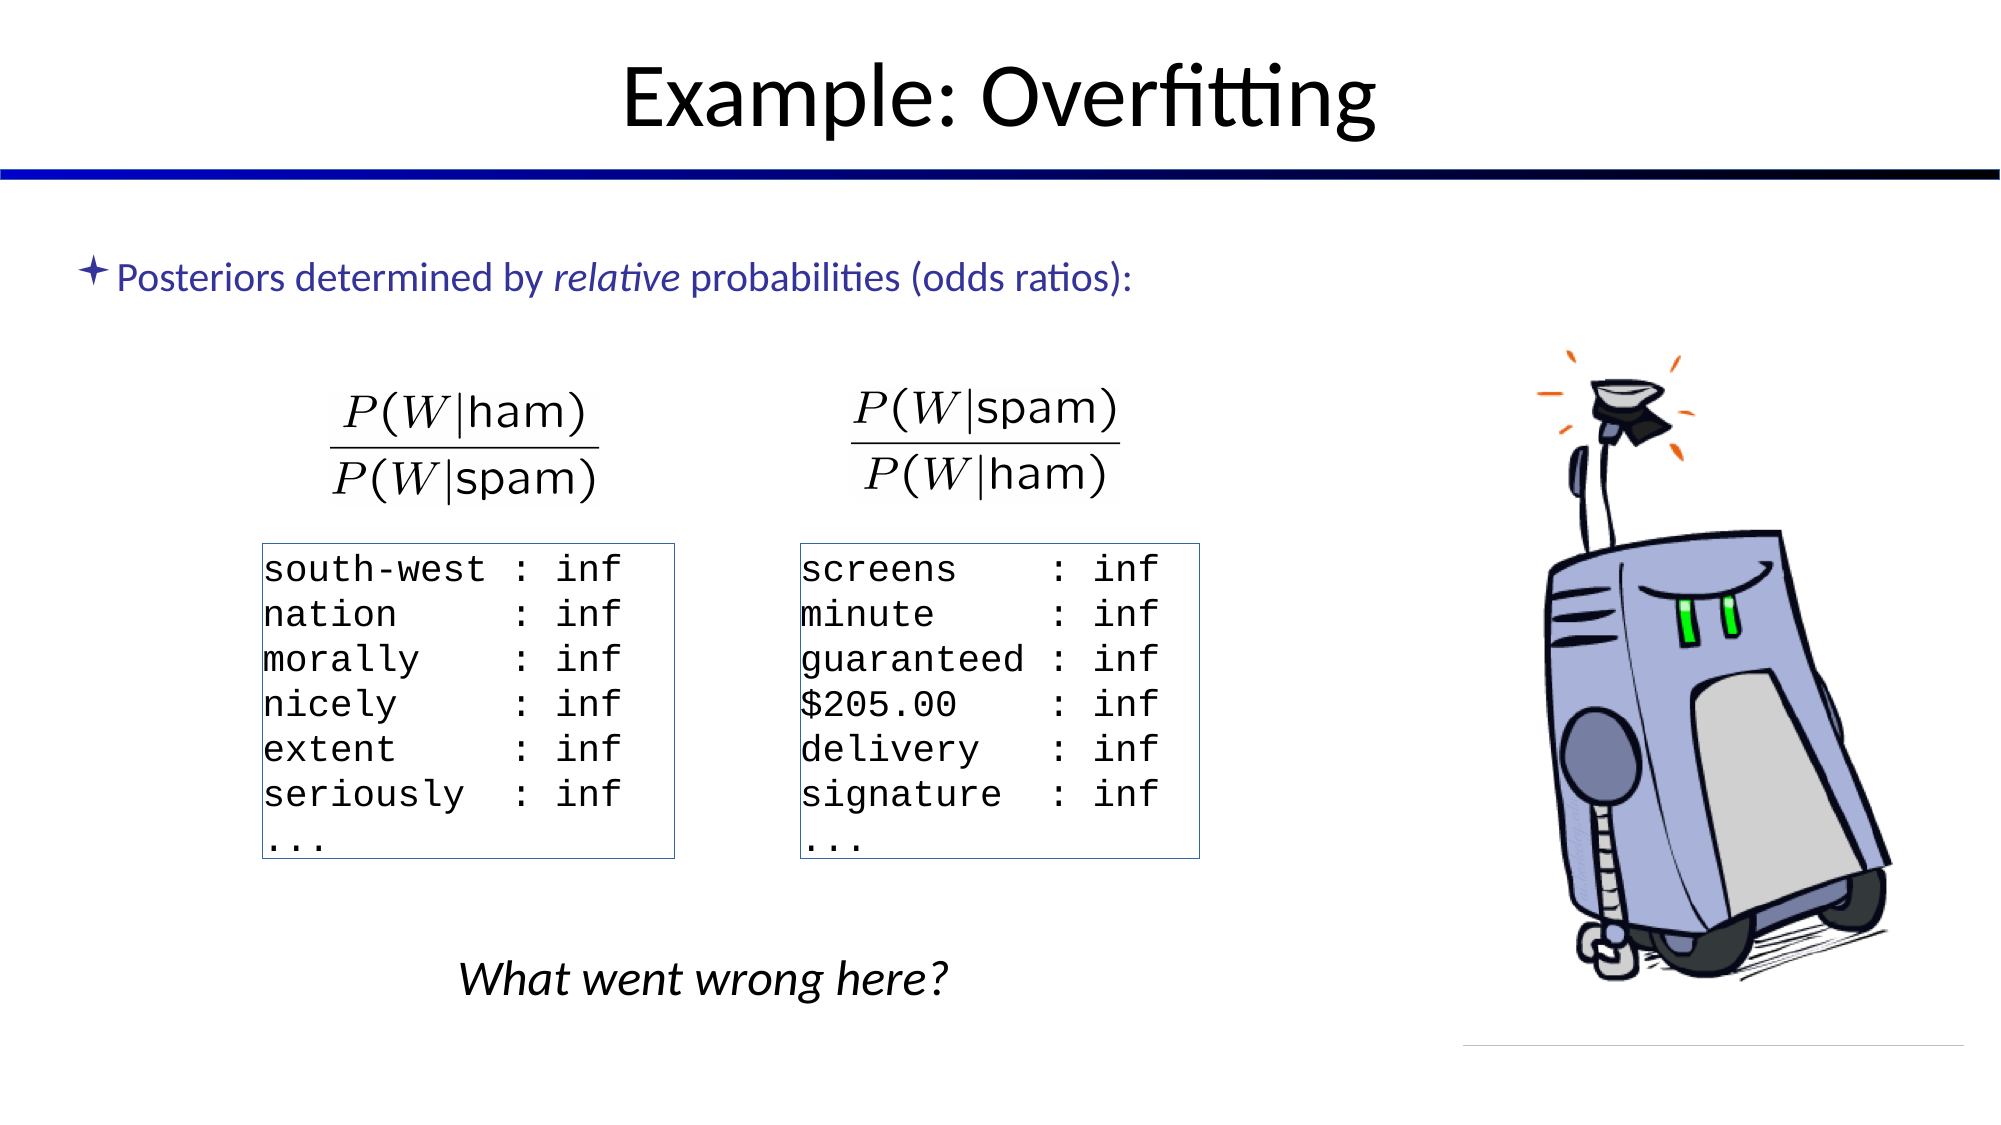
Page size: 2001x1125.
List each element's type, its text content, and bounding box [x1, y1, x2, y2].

picture [1462, 295, 1965, 1046]
picture [850, 387, 1121, 503]
text_box screens : inf minute : inf guaranteed : inf $205.00 : inf delivery : inf signature : inf ... [800, 543, 1200, 859]
picture [329, 391, 601, 507]
title Example: Overfitting [0, 0, 2000, 184]
text_box south-west : inf nation : inf morally : inf nicely : inf extent : inf seriously : inf ... [262, 543, 675, 859]
text_box What went wrong here? [450, 938, 1088, 1014]
list Posteriors determined by relative probabilities (odds ratios): [74, 249, 1426, 993]
